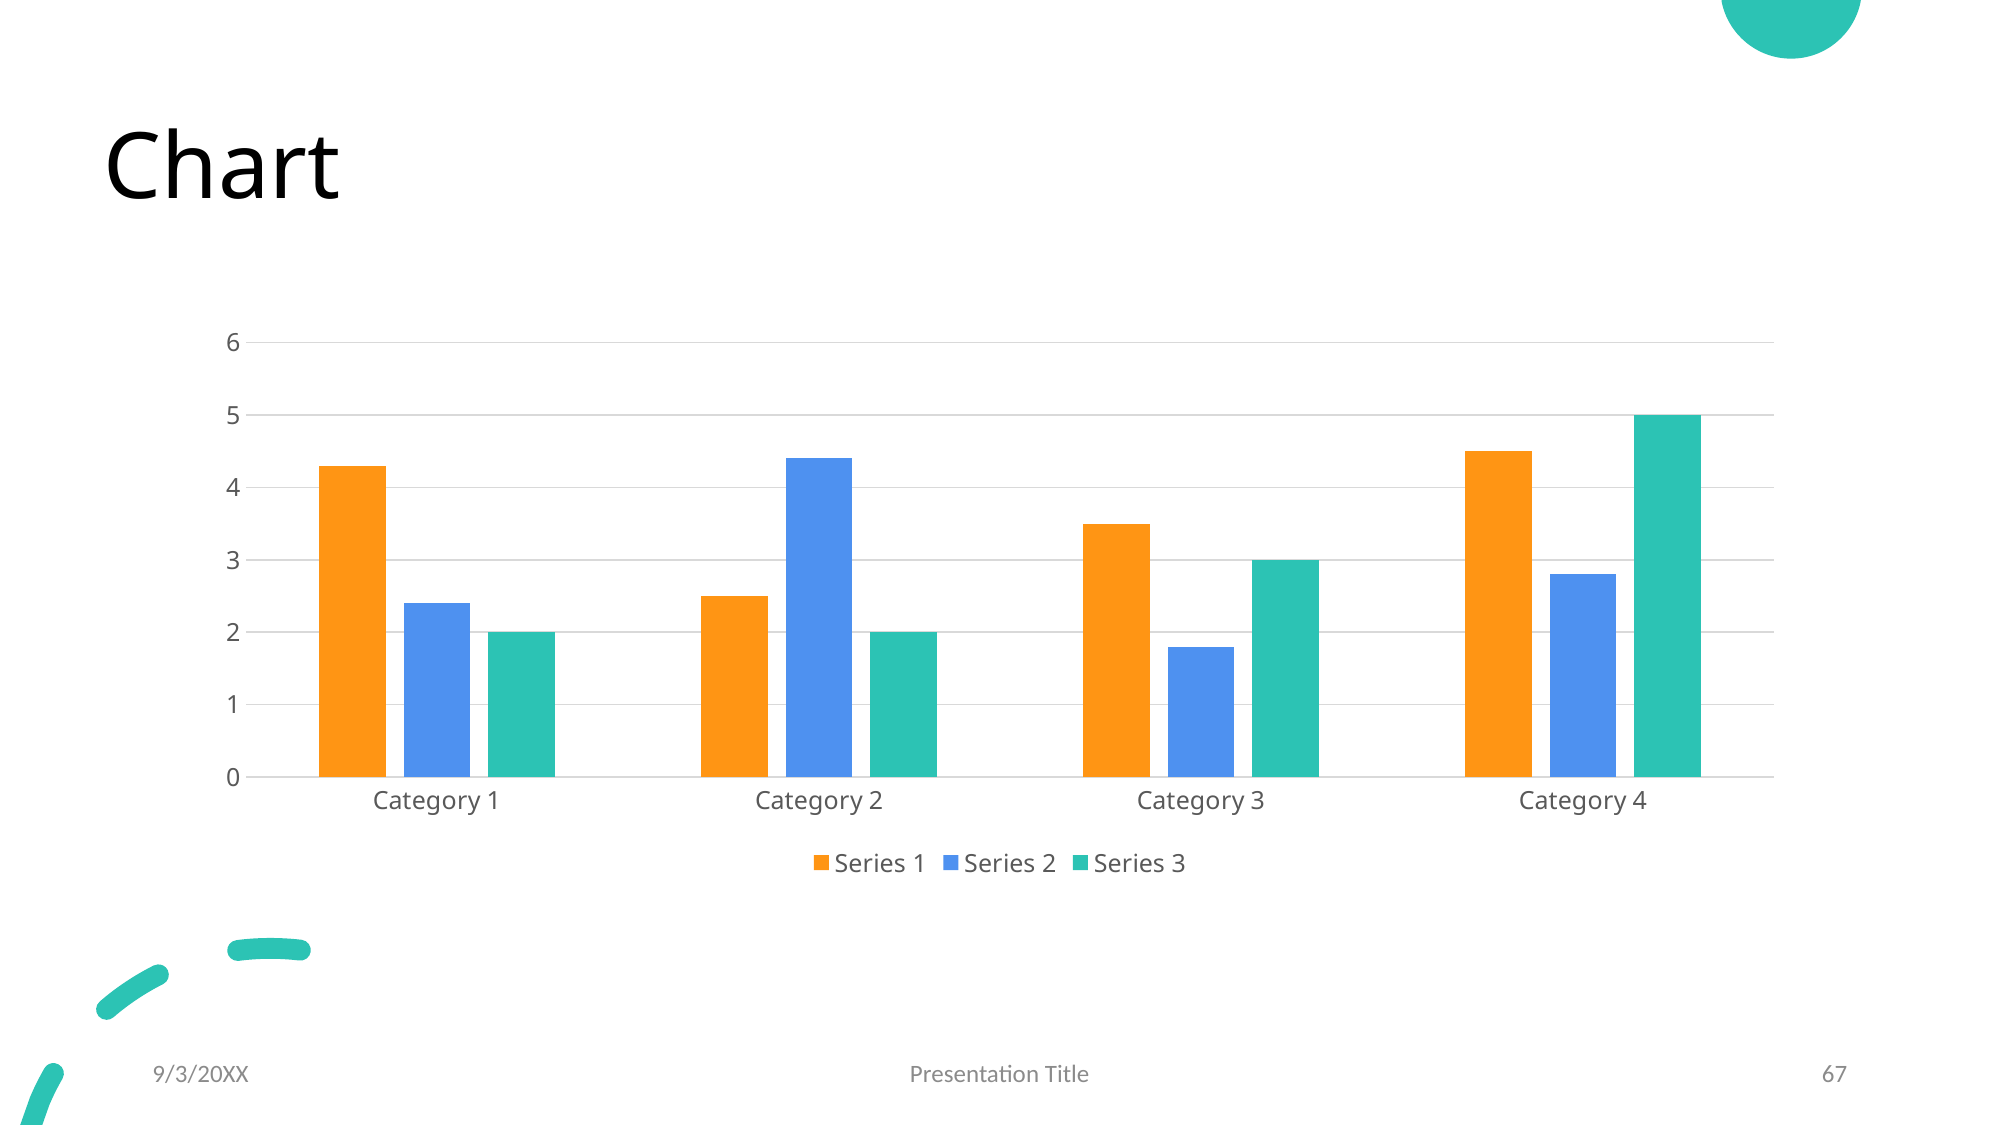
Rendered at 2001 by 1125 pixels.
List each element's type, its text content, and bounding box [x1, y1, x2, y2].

footer Presentation Title [662, 1042, 1338, 1103]
slide_number 67 [1412, 1042, 1863, 1103]
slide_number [137, 1042, 588, 1103]
title Chart [88, 59, 1042, 278]
chart [193, 314, 1807, 886]
